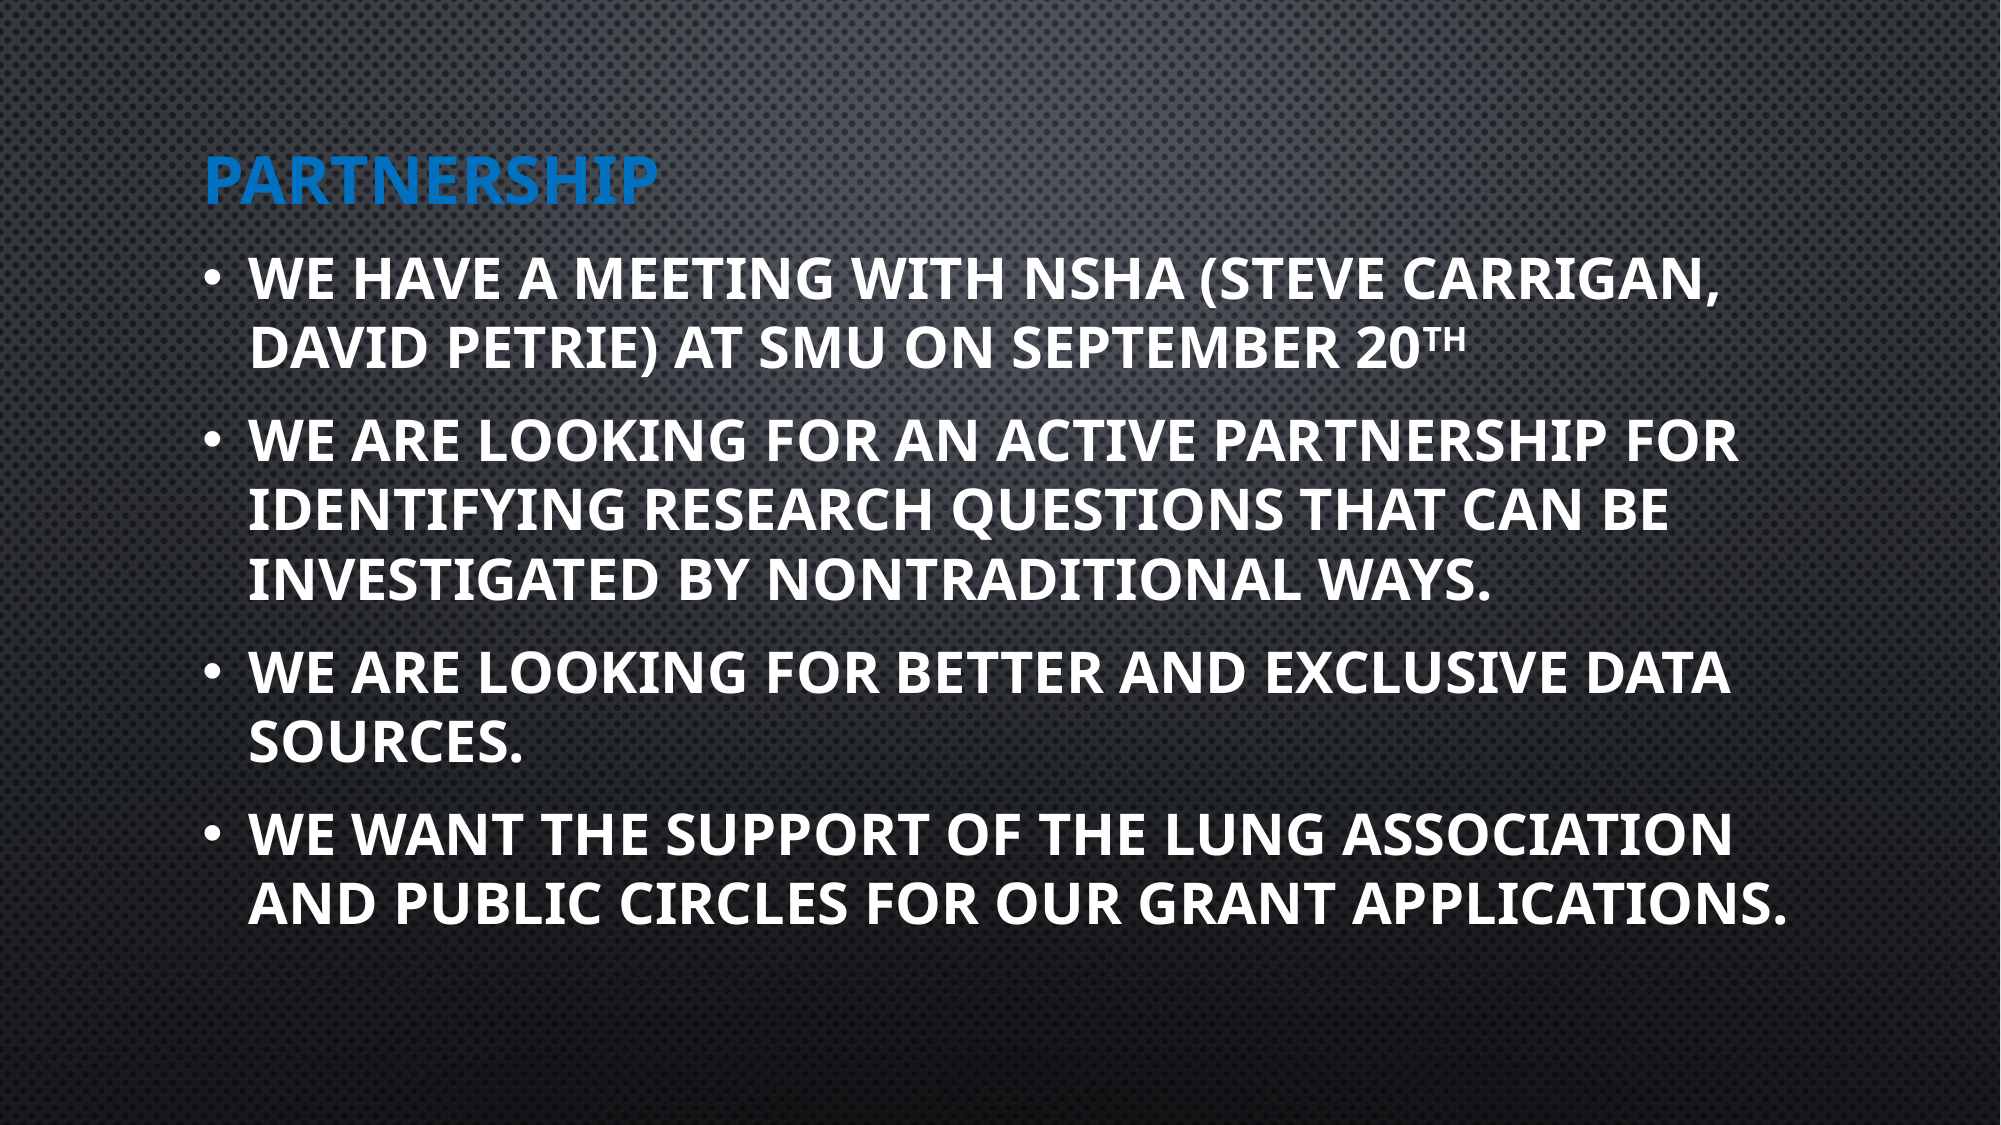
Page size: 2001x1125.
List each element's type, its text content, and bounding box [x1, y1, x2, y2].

list We have a meeting with NSHA (Steve Carrigan, David Petrie) at SMU on September 20th We are looking for an active partnership for identifying research questions that can be investigated by nontraditional ways. We are looking for better and exclusive data sources. We want the support of the lung association and public circles for our grant applications. [187, 227, 1813, 950]
title Partnership [187, 99, 1813, 227]
